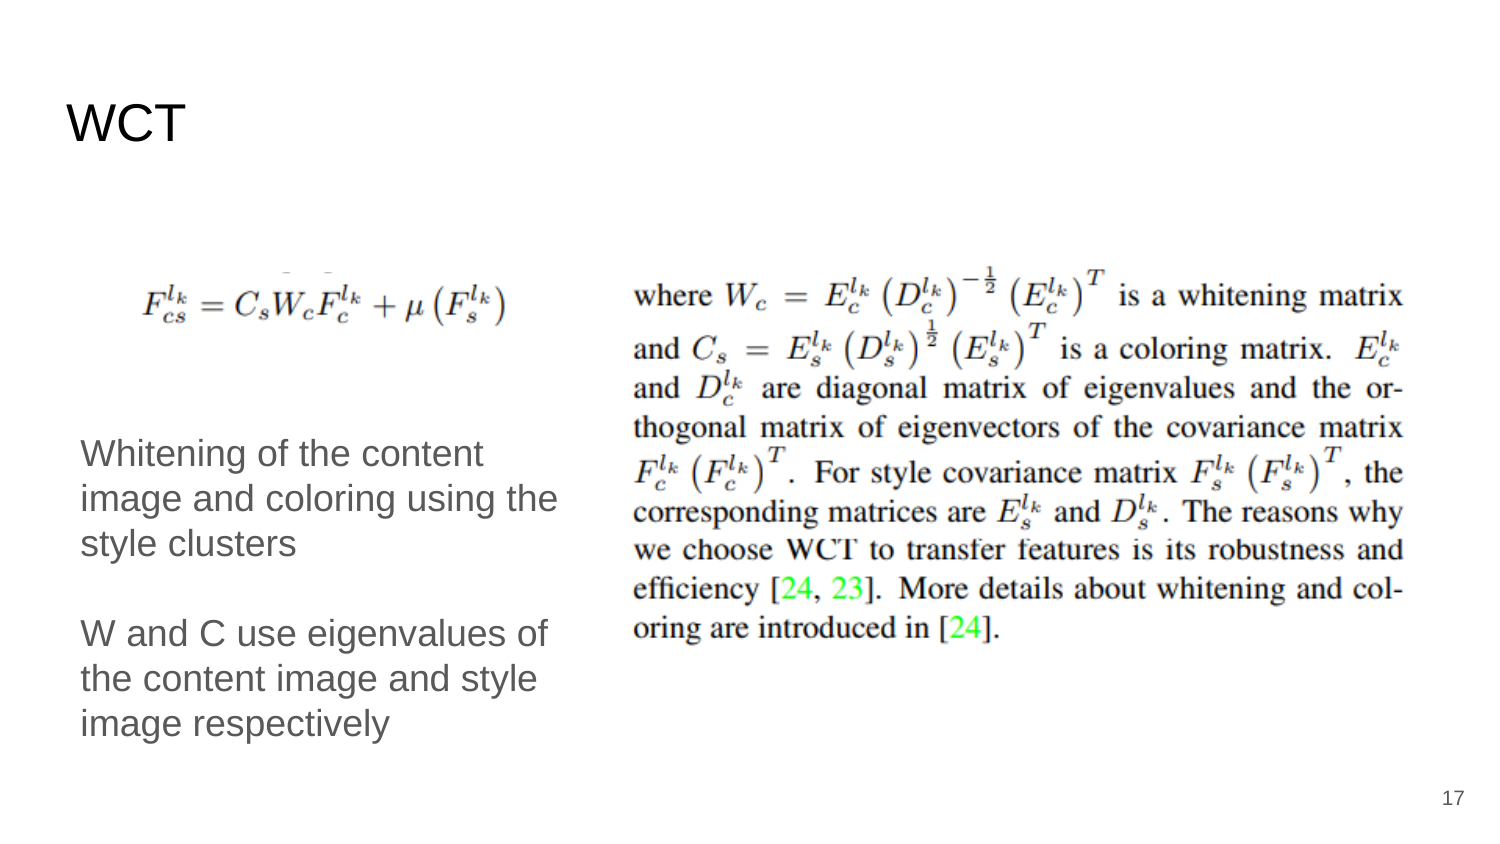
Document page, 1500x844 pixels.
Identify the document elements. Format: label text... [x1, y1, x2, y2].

picture [115, 272, 511, 339]
picture [596, 243, 1418, 649]
text_box Whitening of the content image and coloring using the style clusters W and C use eigenvalues of the content image and style image respectively [65, 368, 598, 774]
title WCT [51, 72, 1449, 167]
slide_number ‹#› [1389, 764, 1480, 830]
